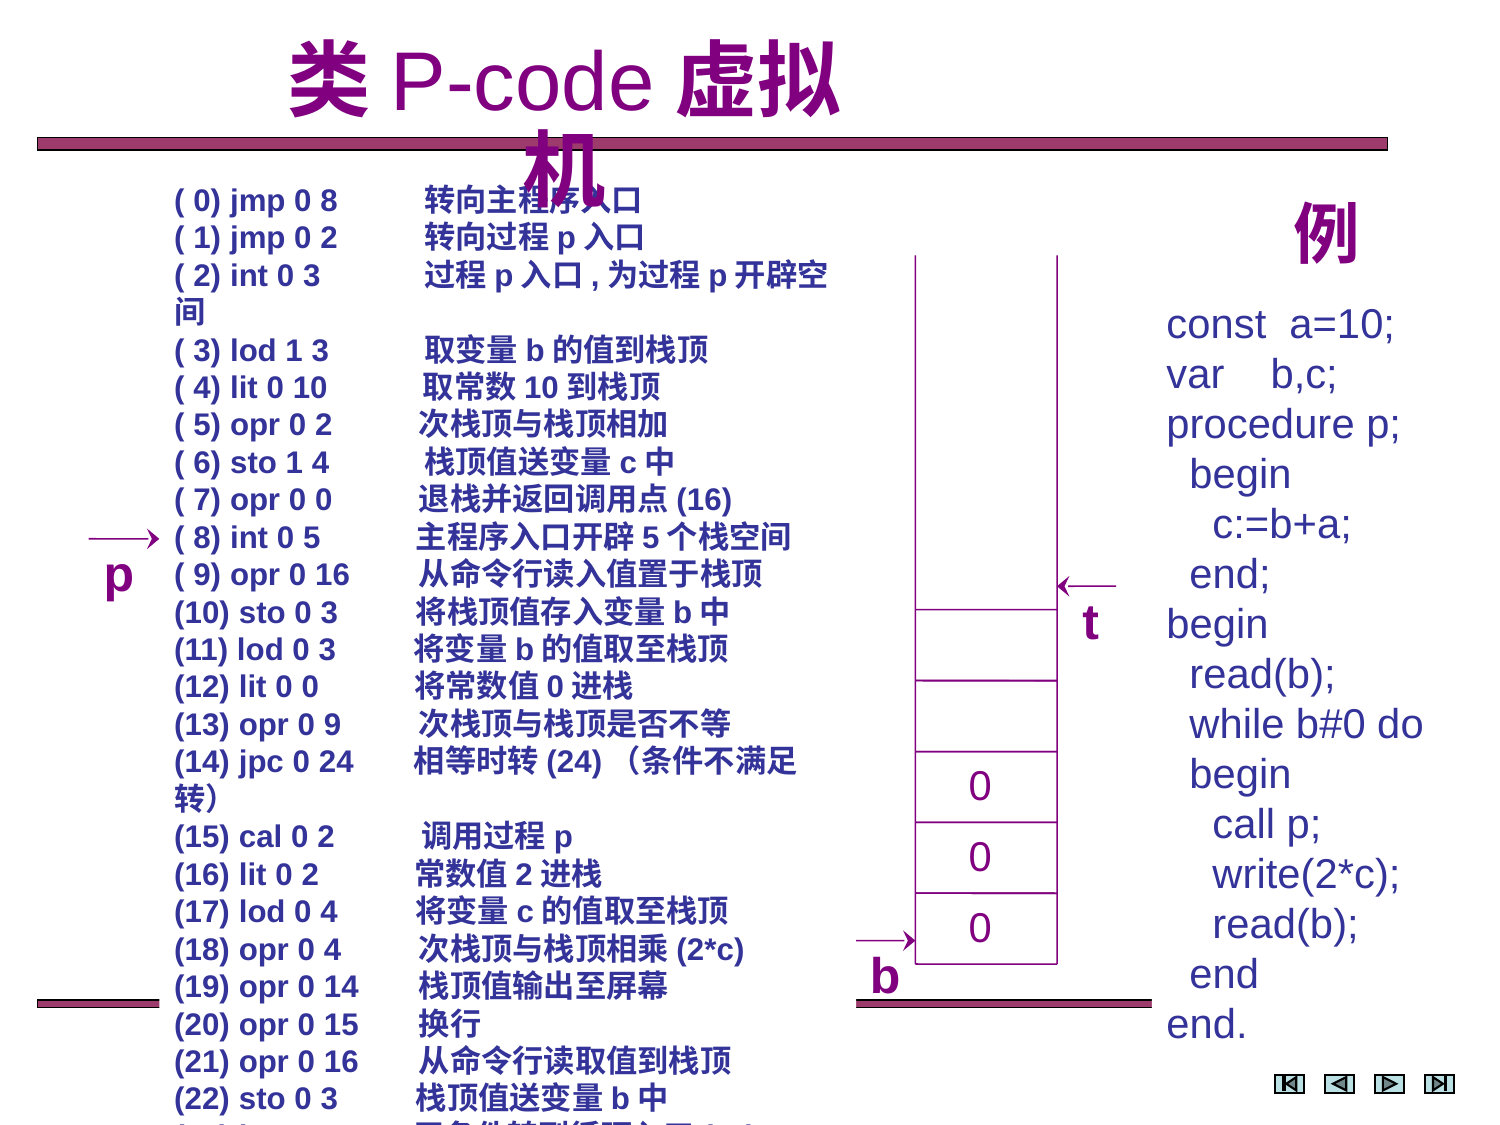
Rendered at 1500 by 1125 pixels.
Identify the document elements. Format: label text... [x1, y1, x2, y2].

text_box 0 [915, 752, 1046, 817]
text_box b [854, 936, 916, 1012]
text_box ( 0) jmp 0 8 转向主程序入口 ( 1) jmp 0 2 转向过程p入口 ( 2) int 0 3 过程p入口,为过程p开辟空间 ( 3) lod 1 3 取变量b的值到栈顶 ( 4) lit 0 10 取常数10到栈顶 ( 5) opr 0 2 次栈顶与栈顶相加 ( 6) sto 1 4 栈顶值送变量c中 ( 7) opr 0 0 退栈并返回调用点(16) ( 8) int 0 5 主程序入口开辟5个栈空间 ( 9) opr 0 16 从命令行读入值置于栈顶 (10) sto 0 3 将栈顶值存入变量b中 (11) lod 0 3 将变量b的值取至栈顶 (12) lit 0 0 将常数值0进栈 (13) opr 0 9 次栈顶与栈顶是否不等 (14) jpc 0 24 相等时转(24)（条件不满足转） (15) cal 0 2 调用过程p (16) lit 0 2 常数值2进栈 (17) lod 0 4 将变量c的值取至栈顶 (18) opr 0 4 次栈顶与栈顶相乘(2*c) (19) opr 0 14 栈顶值输出至屏幕 (20) opr 0 15 换行 (21) opr 0 16 从命令行读取值到栈顶 (22) sto 0 3 栈顶值送变量b中 (23) jmp 0 11 无条件转到循环入口(11) (24) opr 0 0 结束退栈 [159, 172, 857, 1125]
text_box 例 const a=10; var b,c; procedure p; begin c:=b+a; end; begin read(b); while b#0 do begin call p; write(2*c); read(b); end end. [1151, 184, 1471, 1055]
text_box p [88, 534, 149, 610]
text_box [1324, 1074, 1355, 1093]
text_box [1424, 1074, 1455, 1093]
text_box t [1067, 581, 1115, 657]
text_box 0 [915, 894, 1046, 958]
text_box 0 [915, 823, 1046, 888]
text_box [146, 528, 160, 548]
text_box [1057, 575, 1070, 595]
text_box [902, 930, 910, 936]
text_box 类P-code虚拟机 [248, 30, 880, 226]
text_box [1374, 1074, 1405, 1093]
text_box [1274, 1074, 1305, 1093]
